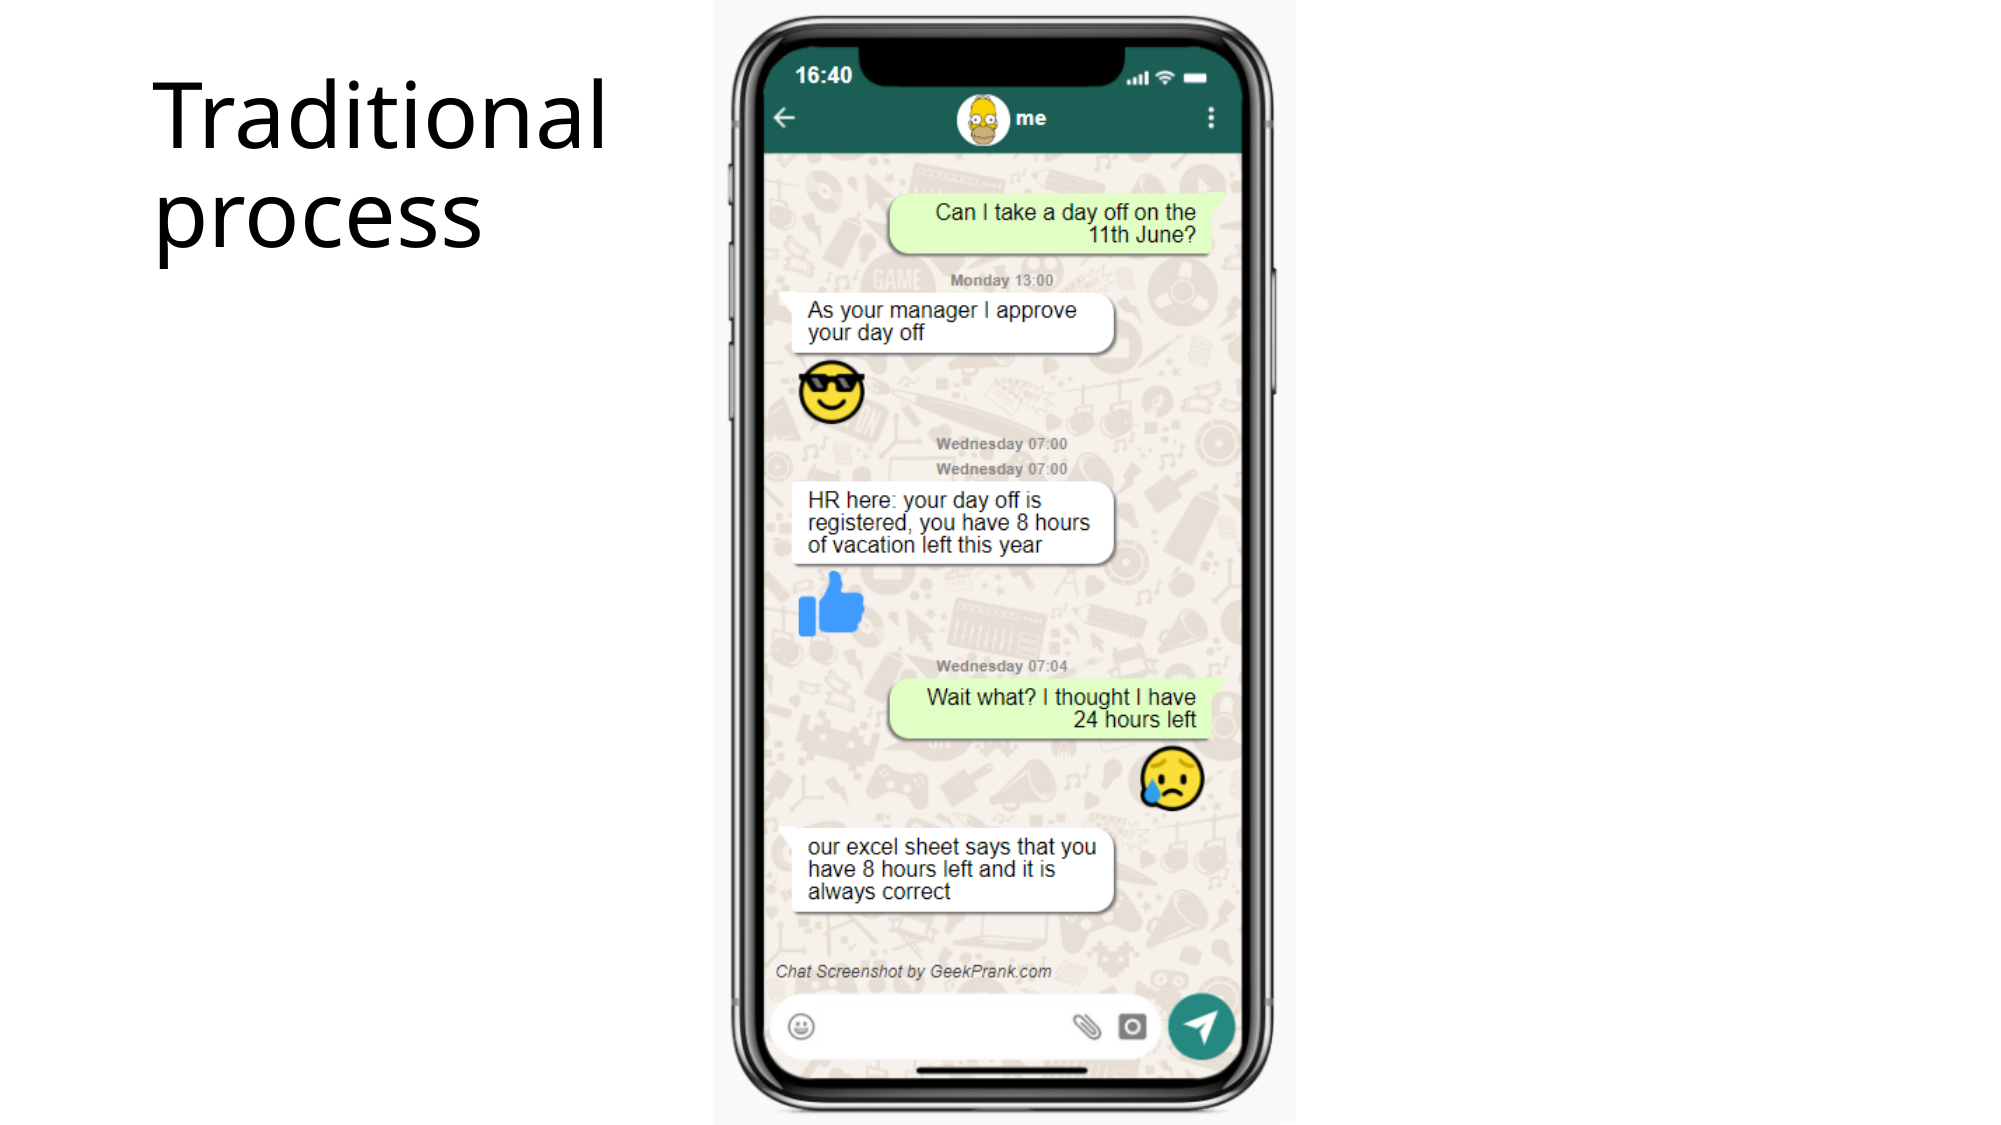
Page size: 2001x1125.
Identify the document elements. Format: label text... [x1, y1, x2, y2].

title Traditional process [137, 59, 627, 278]
picture [713, 0, 1296, 1125]
